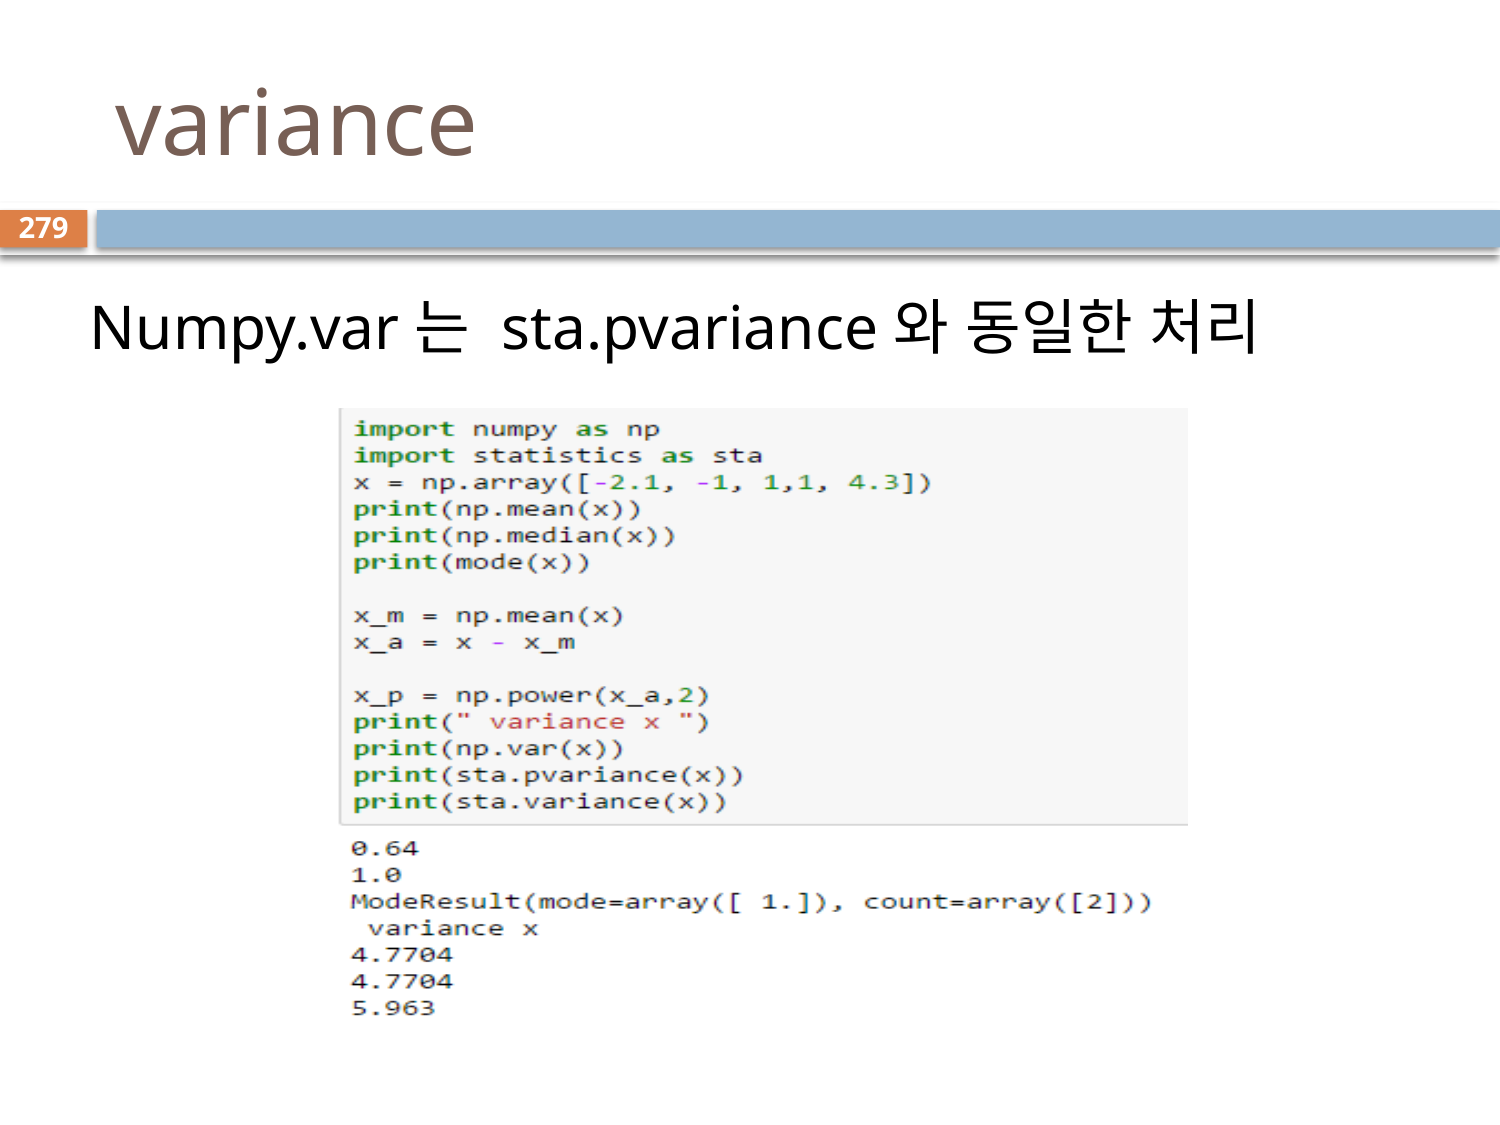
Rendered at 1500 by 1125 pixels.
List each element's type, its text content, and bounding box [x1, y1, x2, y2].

list Numpy.var는 sta.pvariance와 동일한 처리 [75, 267, 1425, 386]
picture [324, 408, 1188, 1021]
title variance [100, 37, 1438, 200]
slide_number 279 [0, 208, 88, 249]
